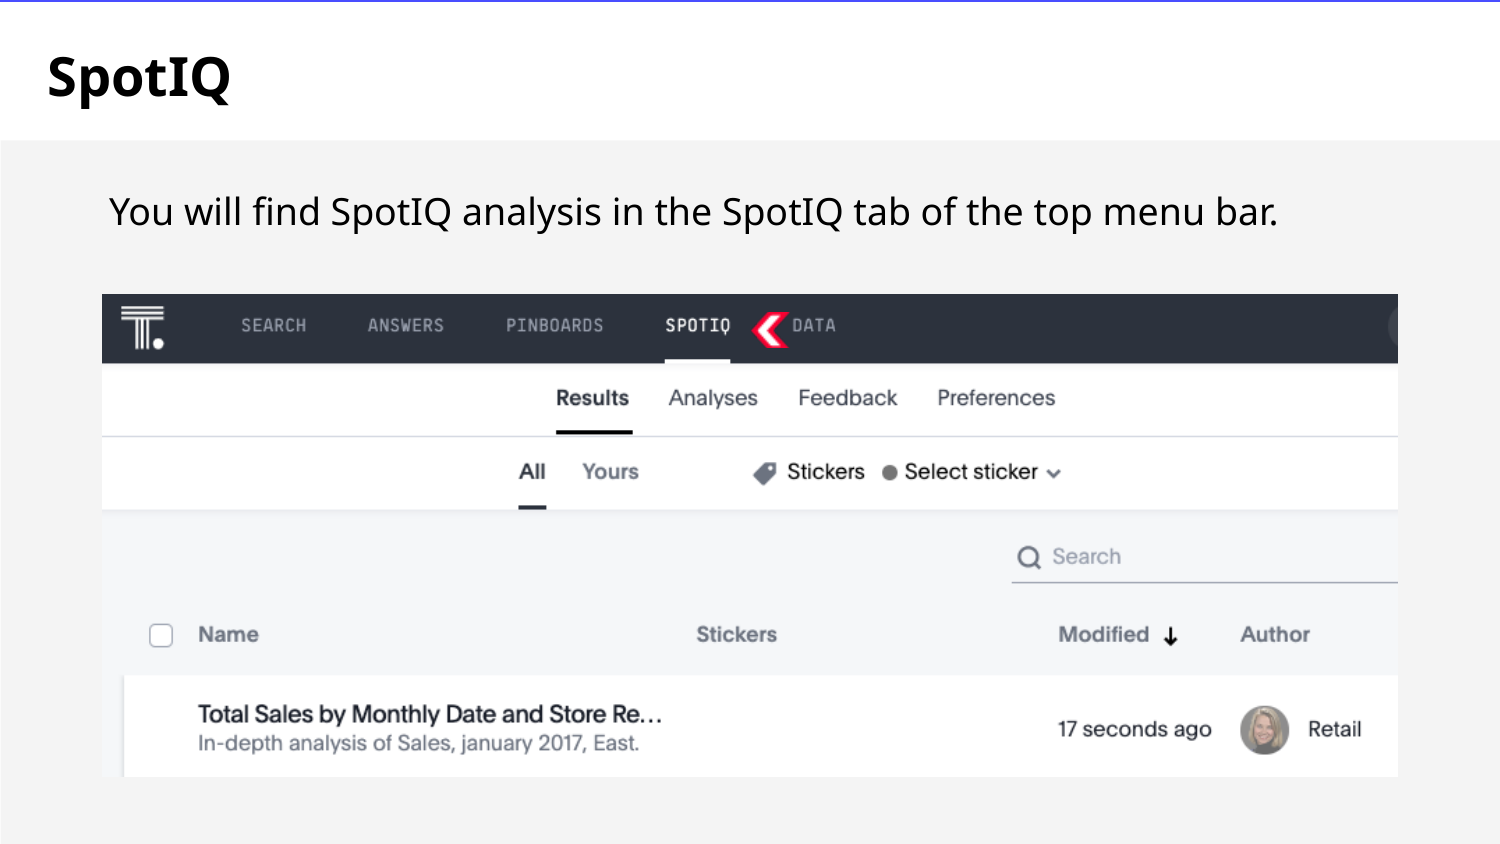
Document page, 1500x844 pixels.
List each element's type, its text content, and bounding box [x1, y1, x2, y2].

picture [102, 293, 1398, 778]
list You will find SpotIQ analysis in the SpotIQ tab of the top menu bar. [75, 181, 1425, 263]
title SpotIQ [32, 35, 1425, 114]
